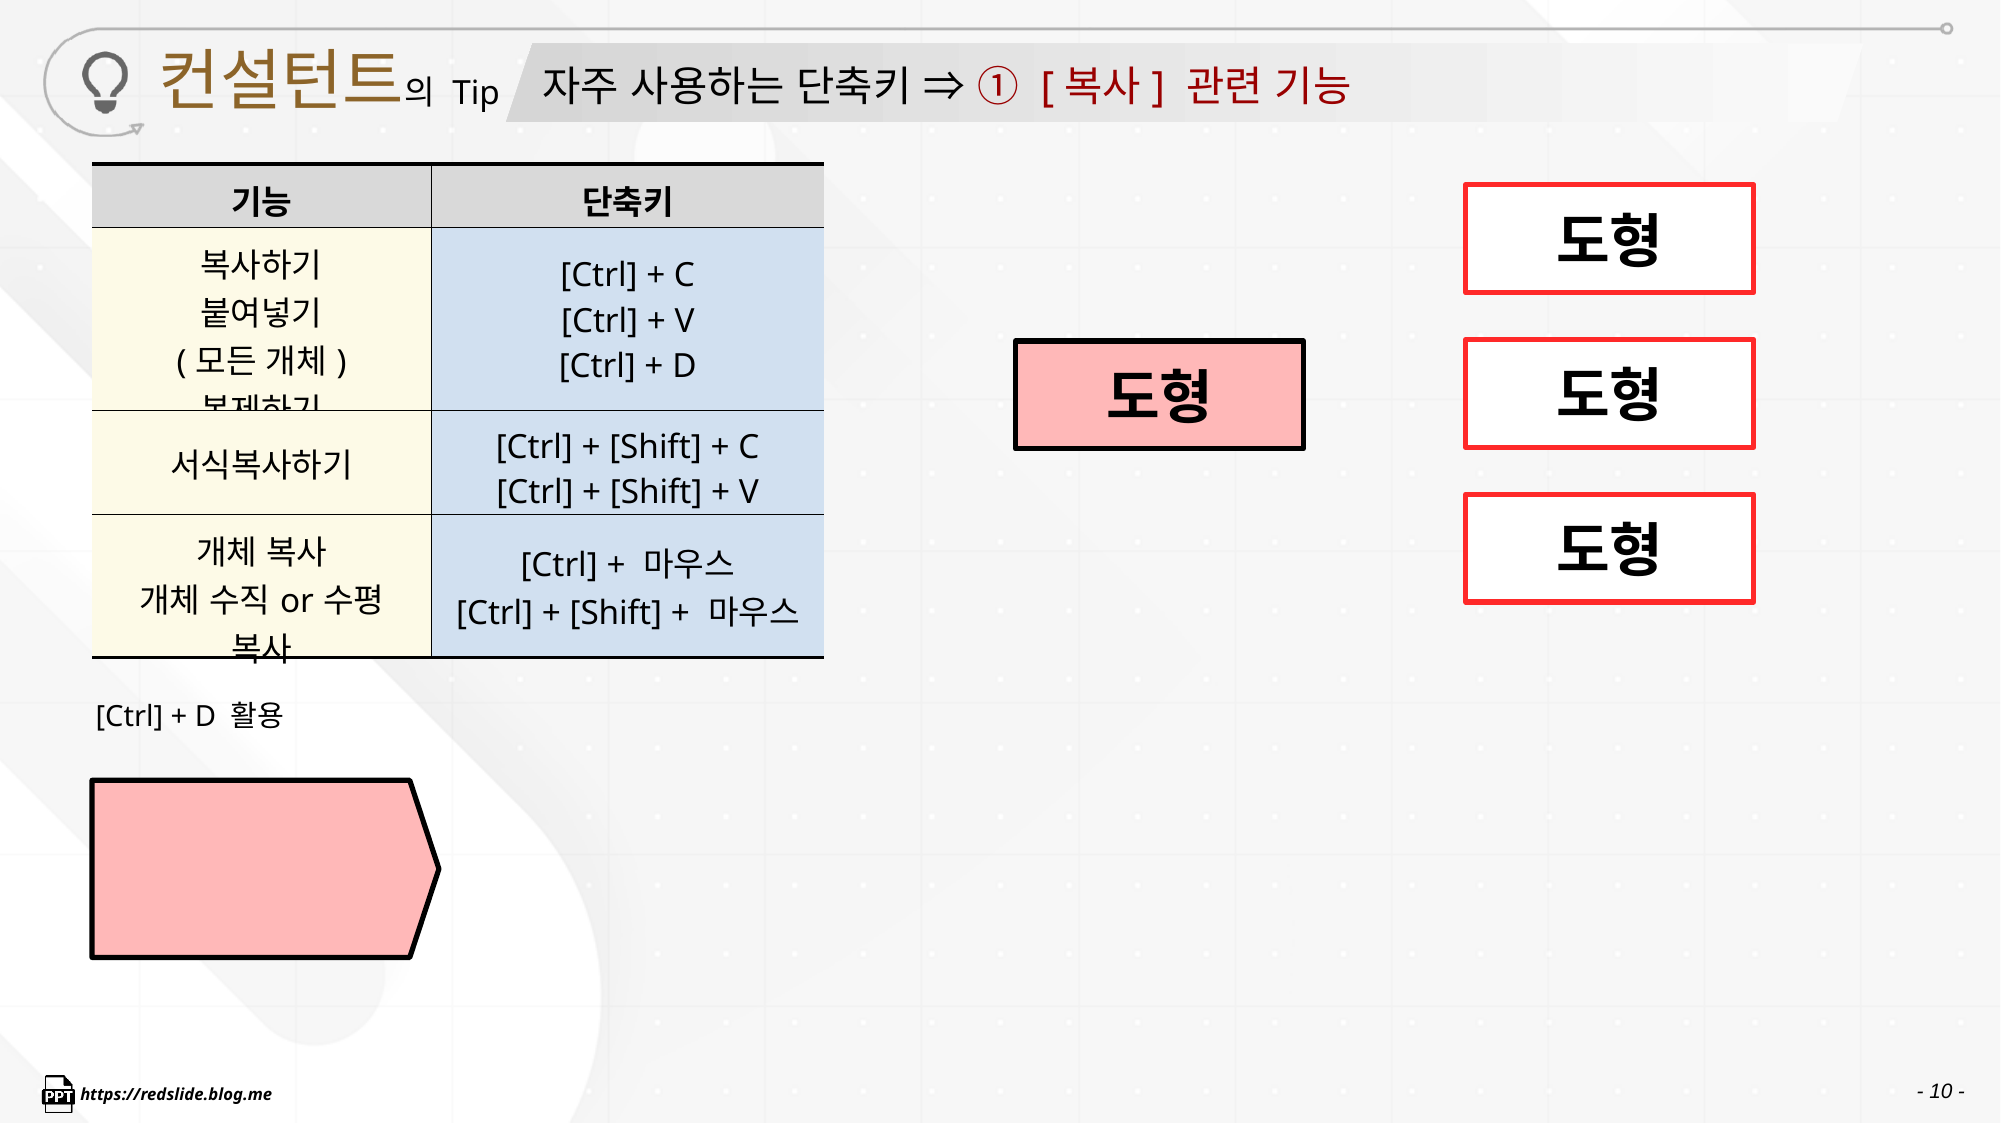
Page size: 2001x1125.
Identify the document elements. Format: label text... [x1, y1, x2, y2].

text_box 도형 [1465, 339, 1754, 448]
table_header 기능 [92, 166, 431, 227]
text_box 도형 [1015, 340, 1304, 449]
table_cell 개체 복사 개체 수직or수평 복사 [92, 515, 431, 656]
picture [0, 0, 2001, 1123]
text_box [Ctrl] + D 활용 [80, 690, 391, 740]
text_box [92, 780, 439, 958]
table_cell 서식복사하기 [92, 411, 431, 514]
text_box 도형 [1465, 184, 1754, 293]
table_cell [Ctrl] + [Shift] + C [Ctrl] + [Shift] + V [432, 411, 824, 514]
text_box 도형 [1465, 494, 1754, 603]
table_cell 복사하기 붙여넣기 (모든 개체) 복제하기 [92, 228, 431, 410]
table_cell [Ctrl] + C [Ctrl] + V [Ctrl] + D [432, 228, 824, 410]
table_header 단축키 [432, 166, 824, 227]
table_cell [Ctrl] + 마우스 [Ctrl] + [Shift] + 마우스 [432, 515, 824, 656]
